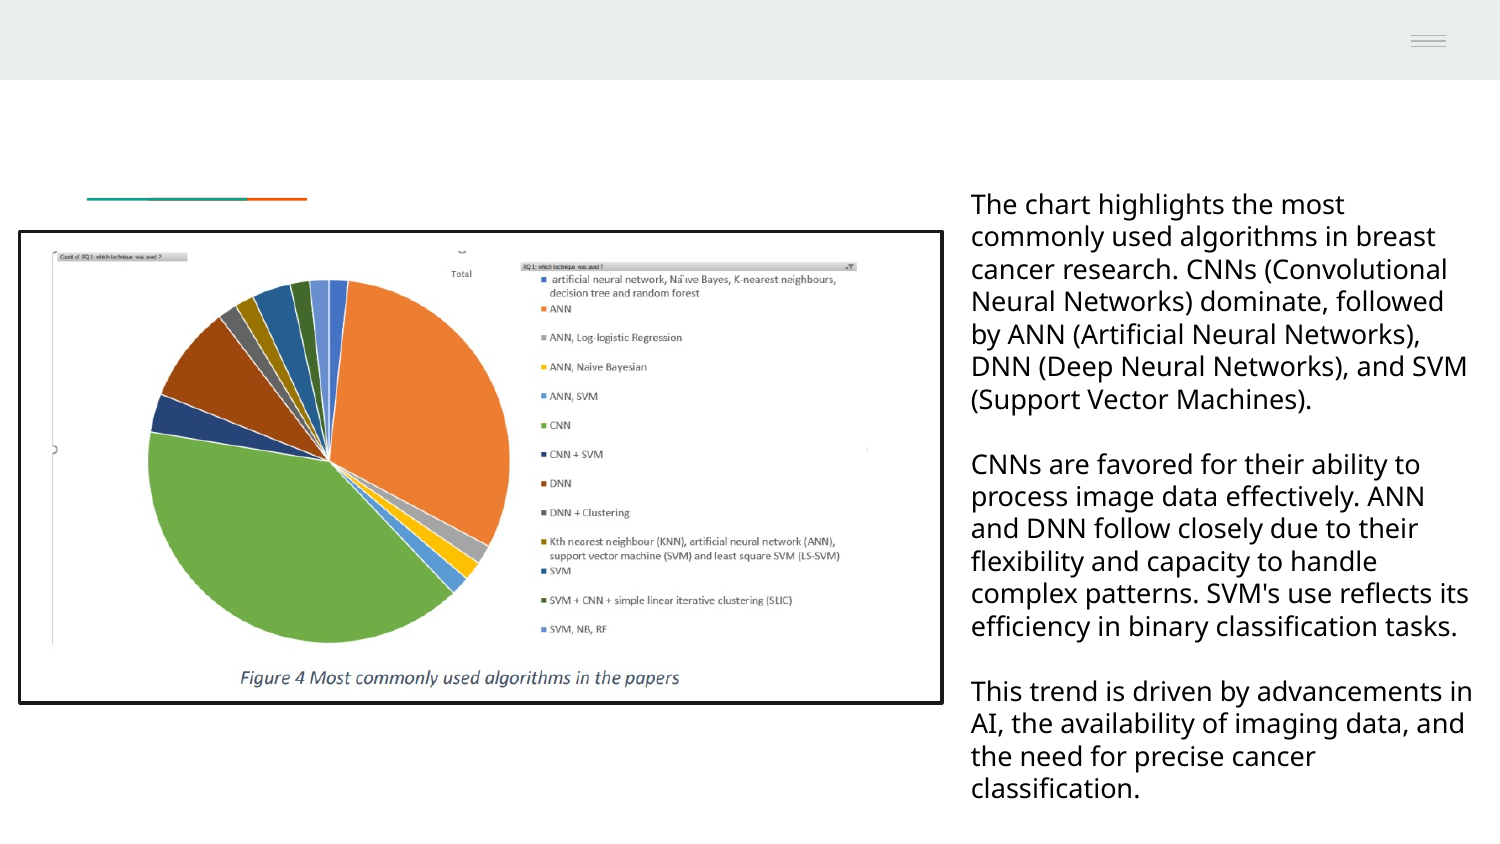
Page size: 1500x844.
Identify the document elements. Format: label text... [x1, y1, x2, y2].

picture [20, 232, 941, 702]
text_box The chart highlights the most commonly used algorithms in breast cancer research. CNNs (Convolutional Neural Networks) dominate, followed by ANN (Artificial Neural Networks), DNN (Deep Neural Networks), and SVM (Support Vector Machines). CNNs are favored for their ability to process image data effectively. ANN and DNN follow closely due to their flexibility and capacity to handle complex patterns. SVM's use reflects its efficiency in binary classification tasks. This trend is driven by advancements in AI, the availability of imaging data, and the need for precise cancer classification. [955, 172, 1490, 820]
